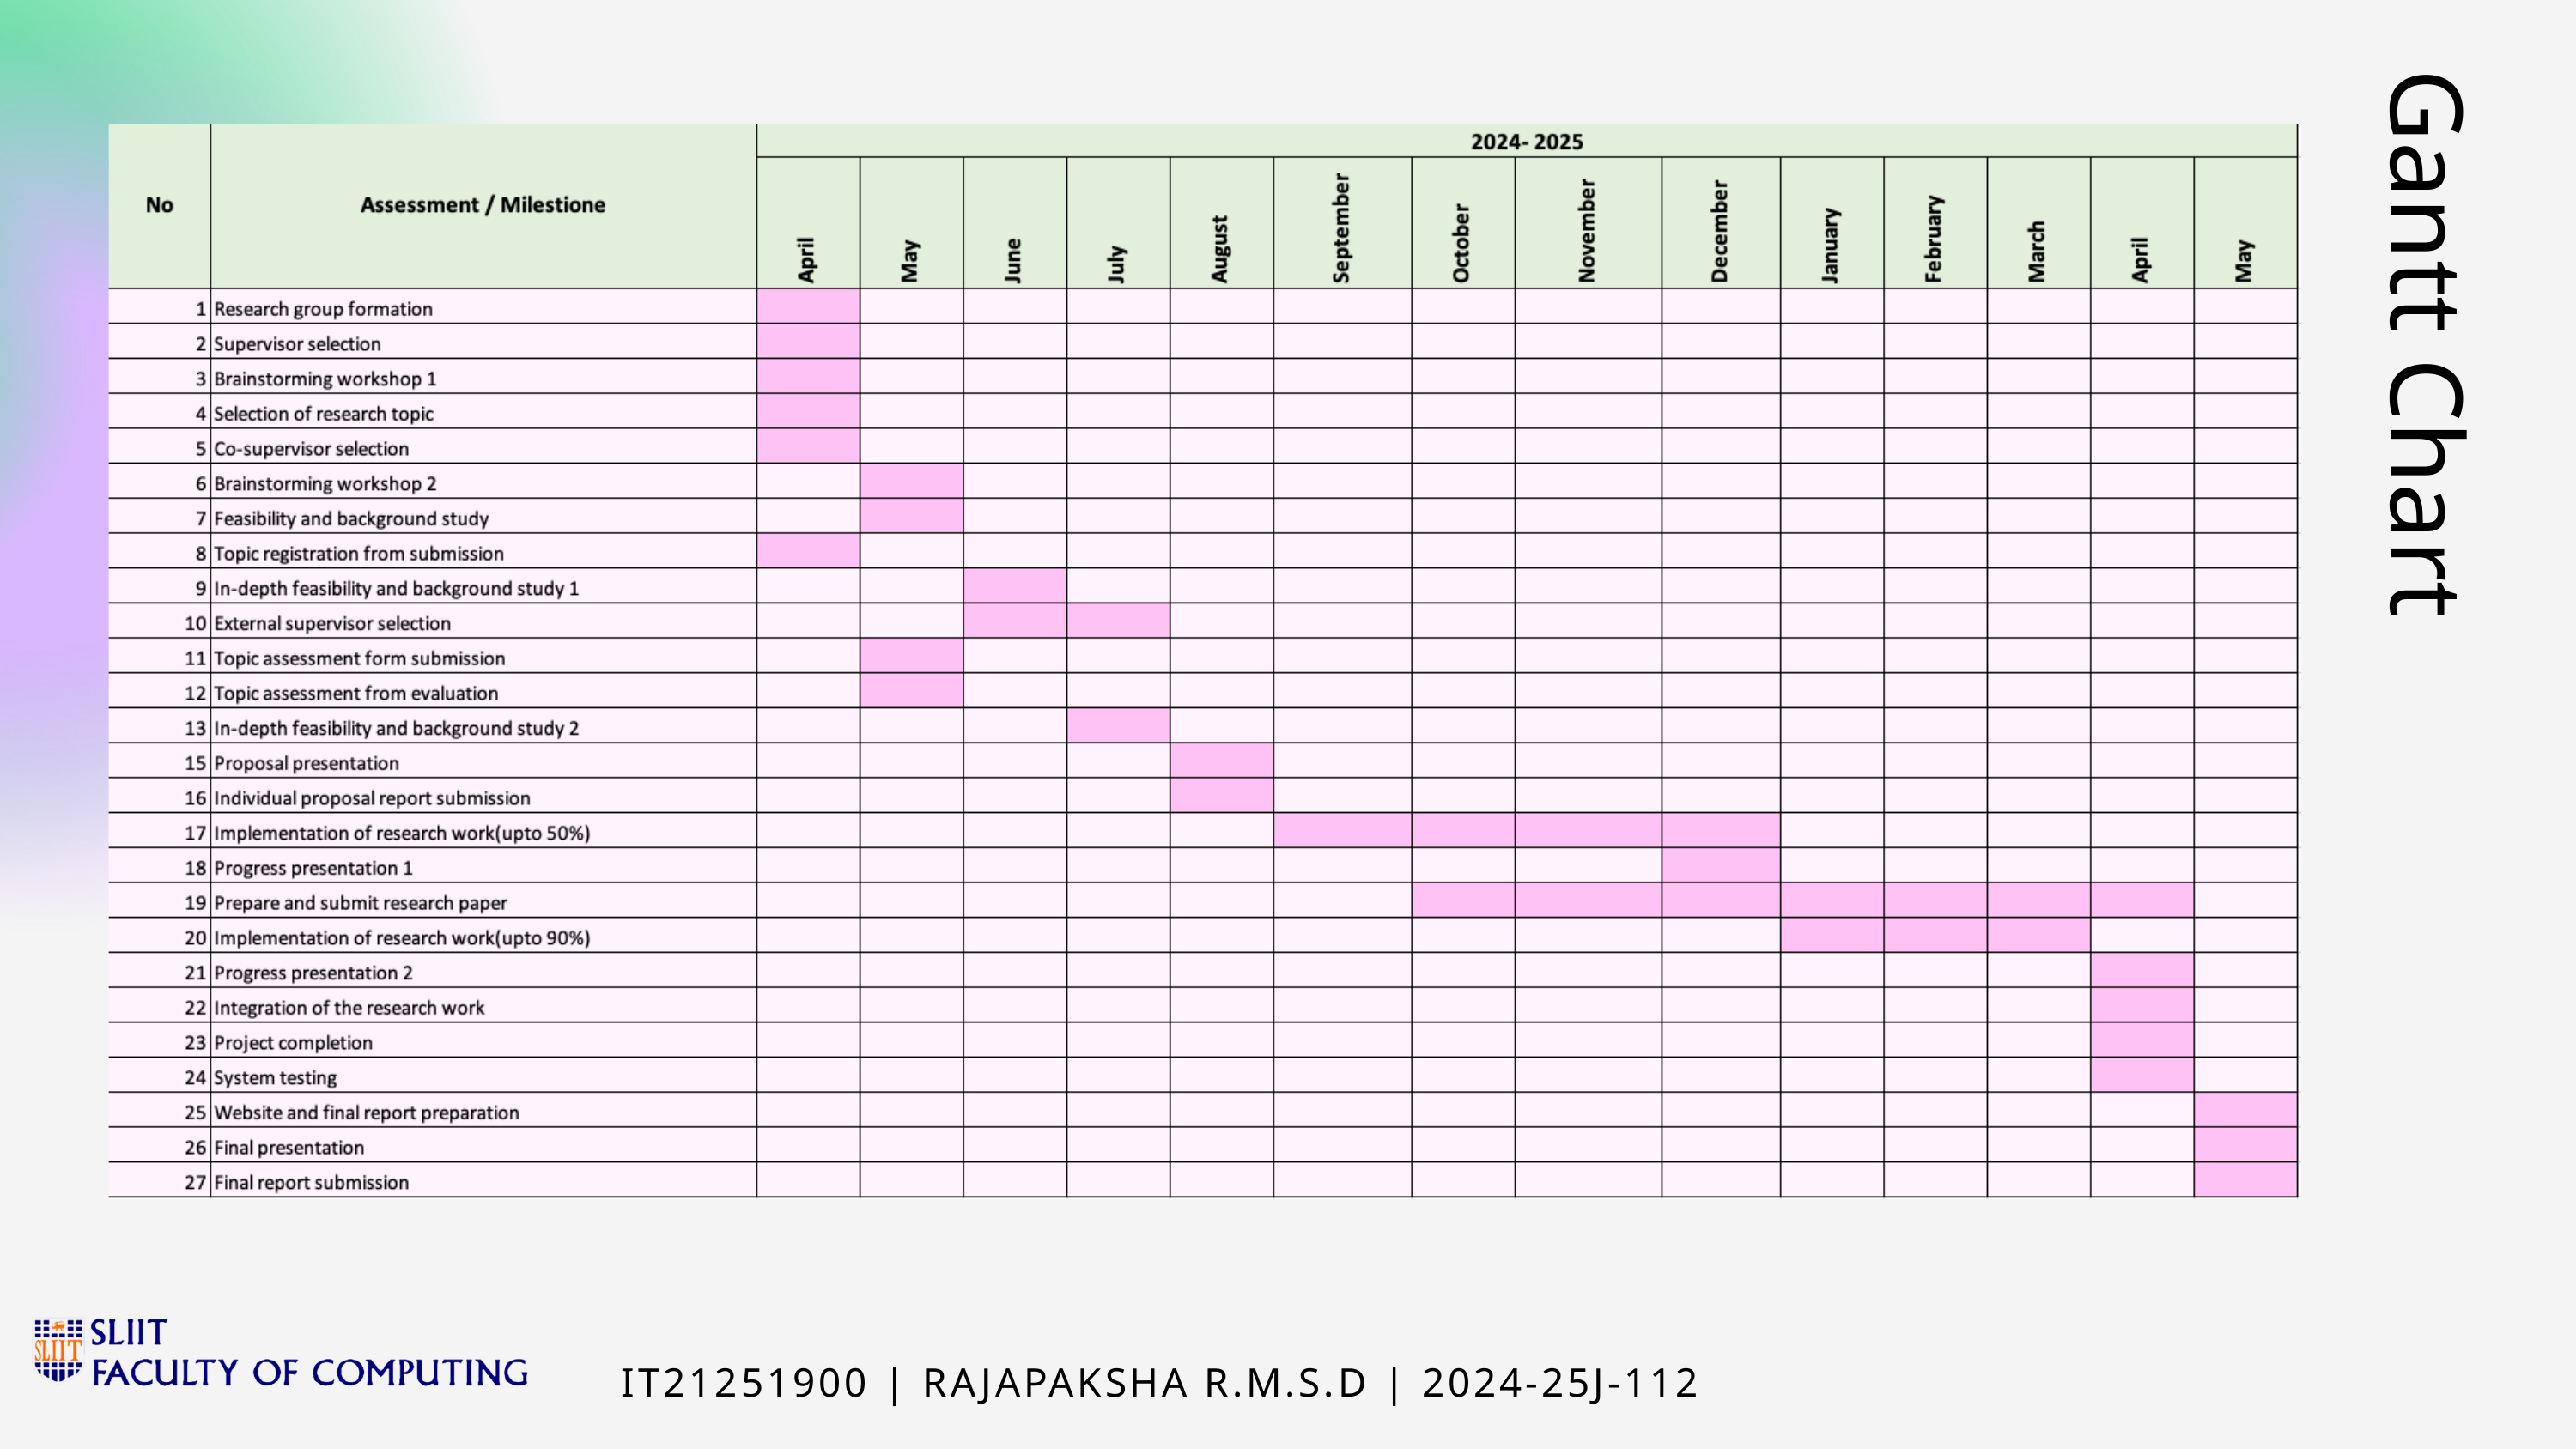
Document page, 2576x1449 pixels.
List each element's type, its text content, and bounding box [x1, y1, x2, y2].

text_box Gantt Chart [2370, 69, 2491, 880]
text_box [0, 0, 527, 935]
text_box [0, 1303, 1741, 1409]
text_box [108, 124, 2301, 1199]
